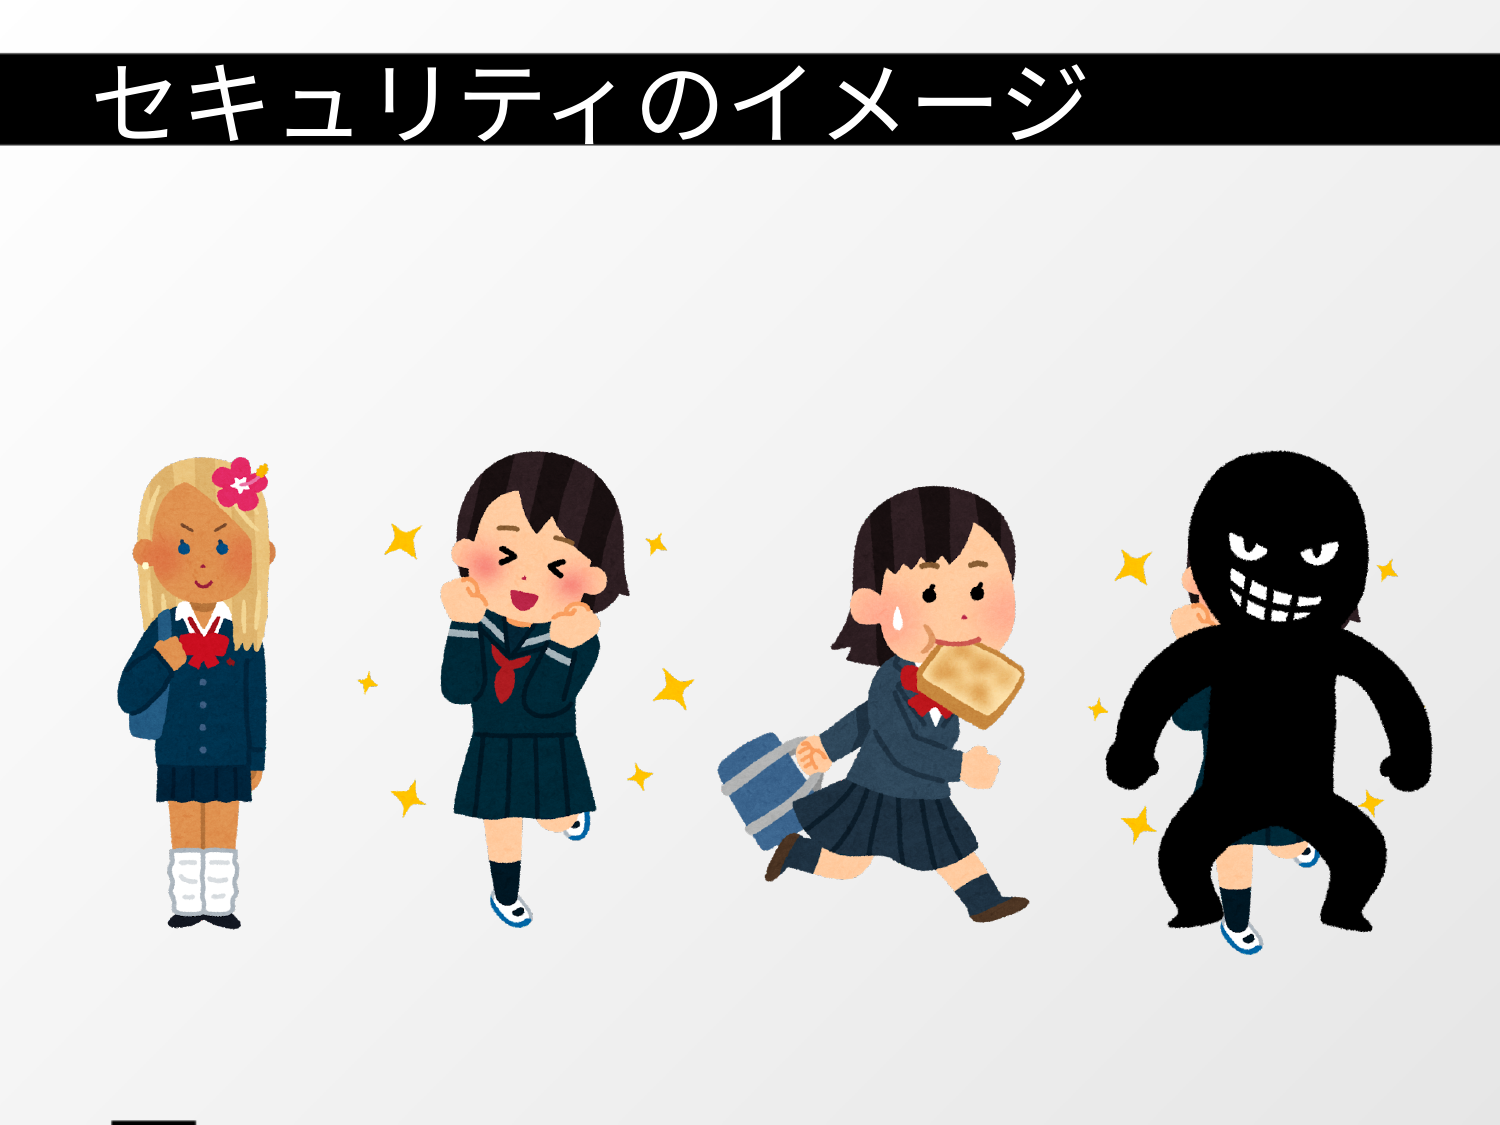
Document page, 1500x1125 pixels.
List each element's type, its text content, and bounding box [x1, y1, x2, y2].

title セキュリティのイメージ [75, 45, 1425, 156]
picture [0, 0, 1500, 1125]
